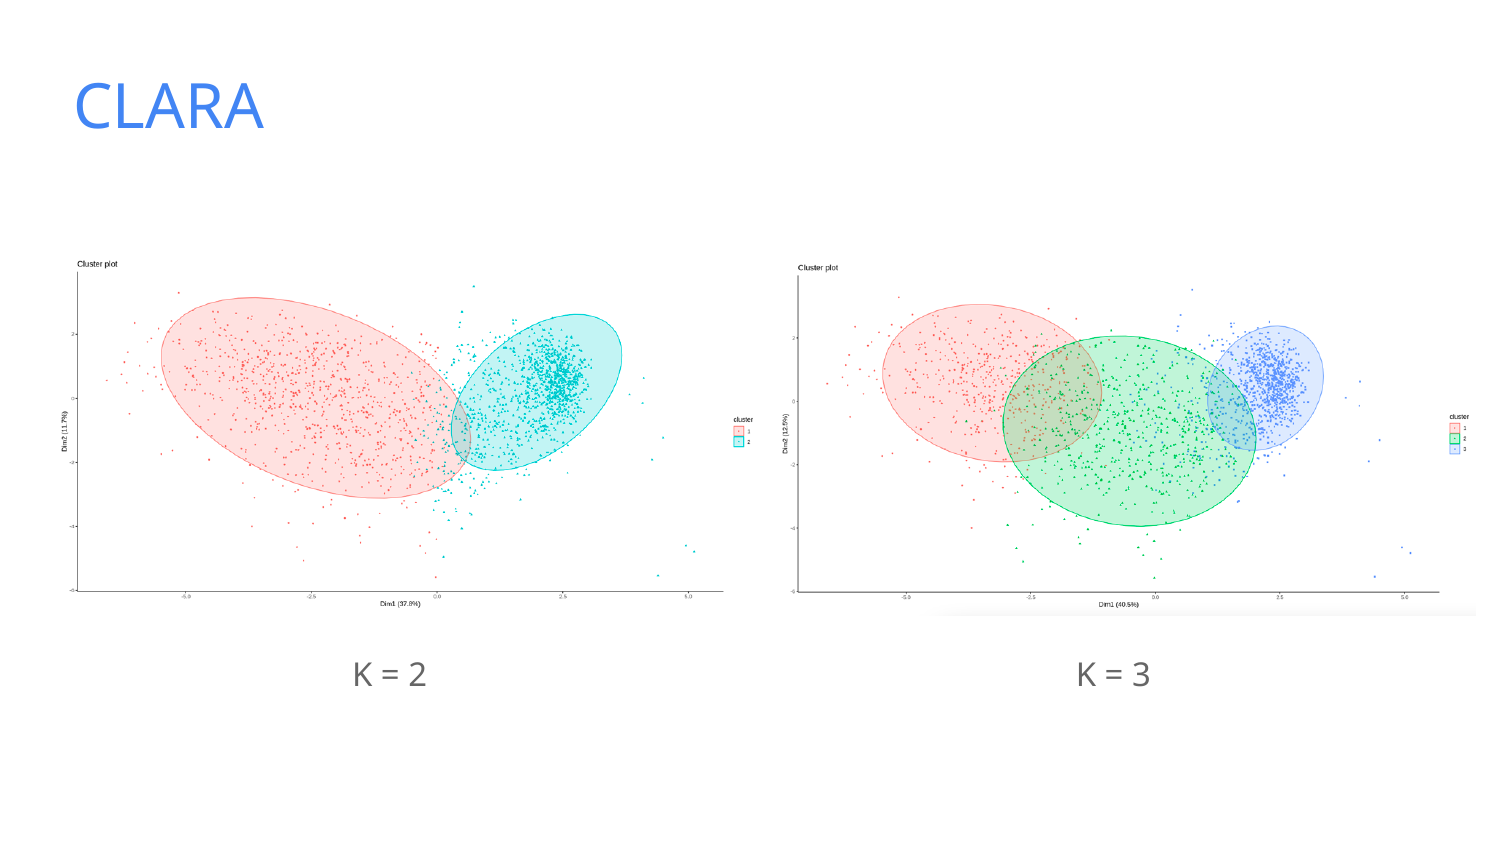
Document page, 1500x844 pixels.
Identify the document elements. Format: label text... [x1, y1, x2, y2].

list K = 3 [1060, 633, 1184, 709]
list K = 2 [337, 633, 460, 709]
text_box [58, 255, 1476, 617]
text_box CLARA [58, 50, 739, 156]
